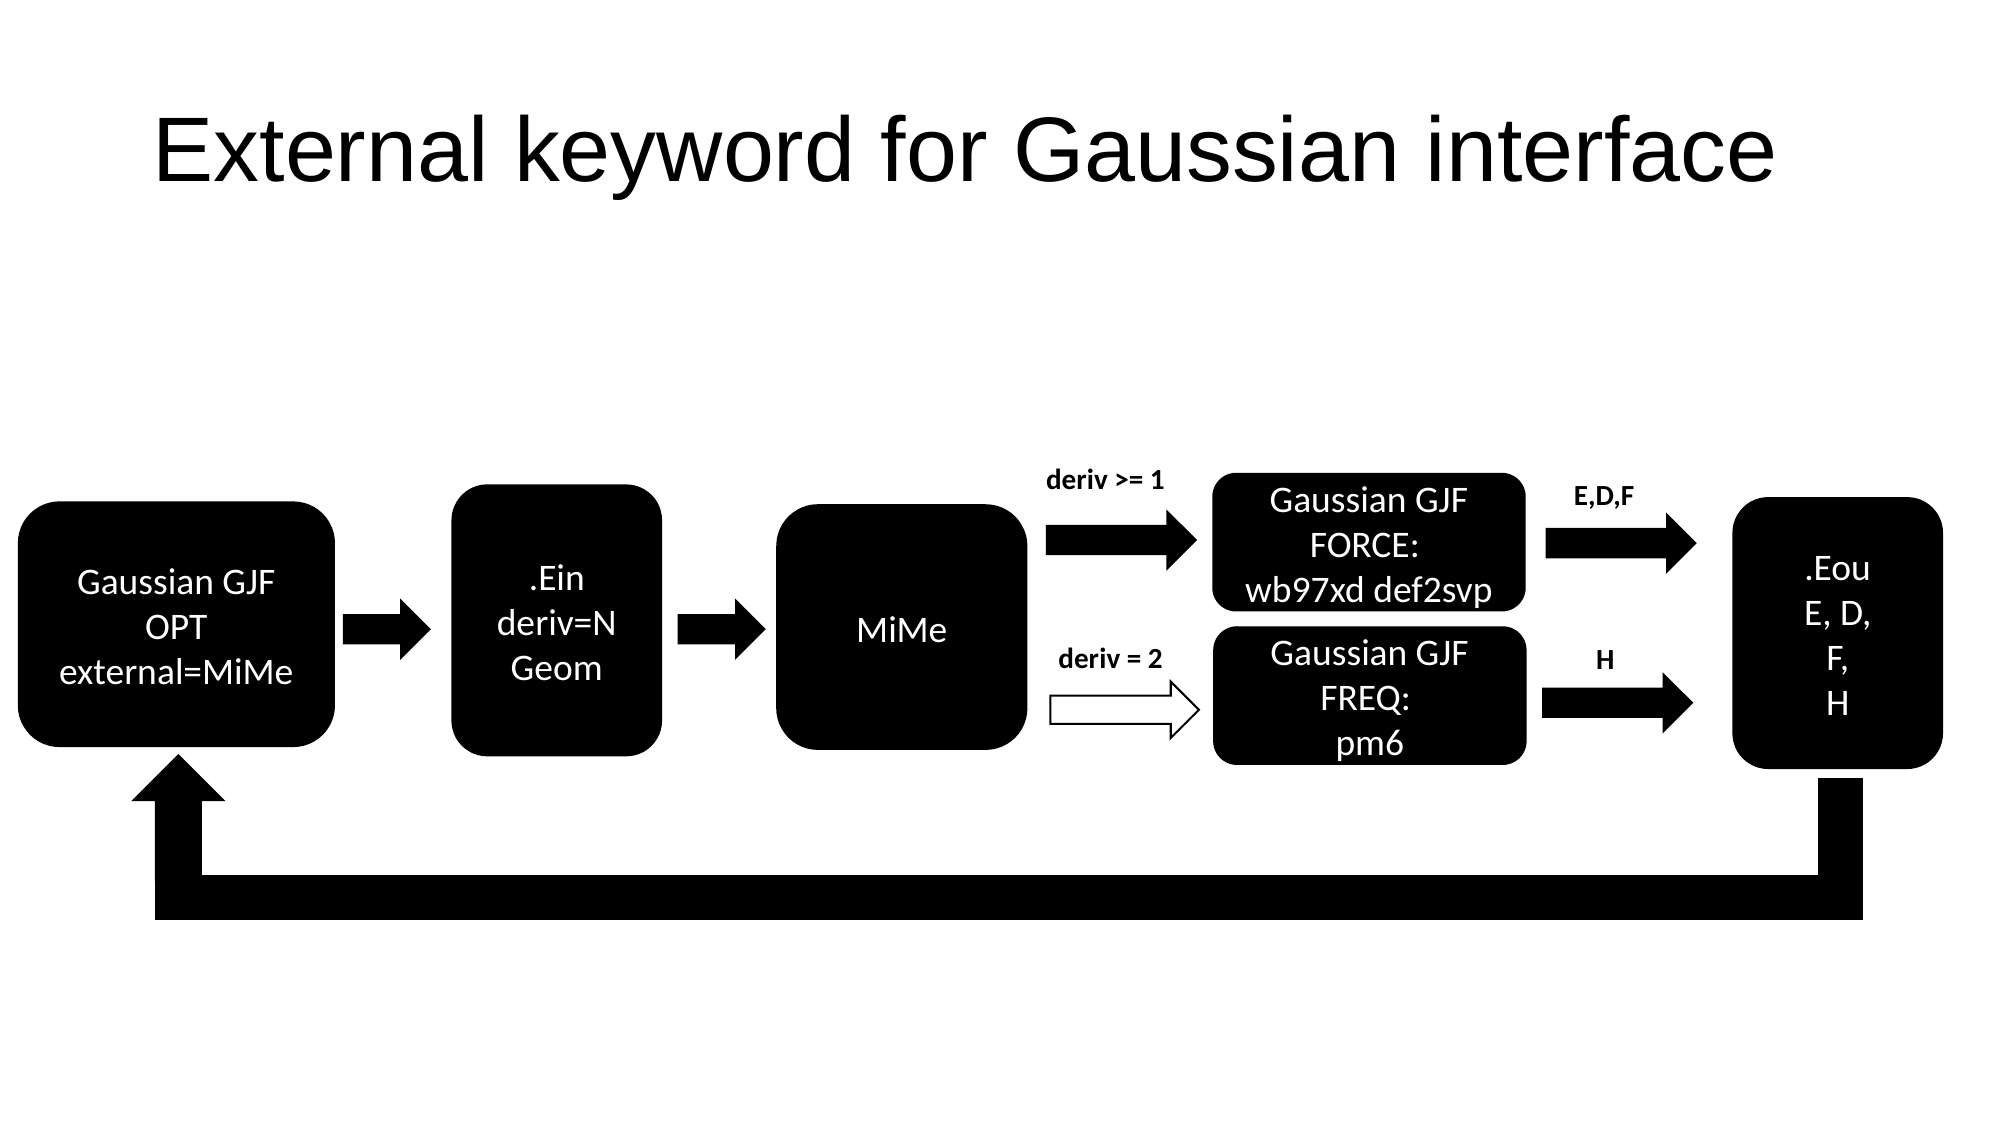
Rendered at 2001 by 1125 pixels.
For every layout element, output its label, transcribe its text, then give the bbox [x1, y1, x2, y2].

text_box deriv = 2 [1043, 631, 1189, 682]
text_box .Ein deriv=N Geom [451, 484, 663, 757]
text_box [342, 598, 431, 660]
text_box [1542, 672, 1694, 734]
text_box E,D,F [1559, 468, 1663, 519]
text_box [1545, 512, 1697, 574]
text_box Gaussian GJF FREQ: pm6 [1213, 626, 1527, 765]
text_box H [1581, 633, 1641, 683]
text_box [1818, 778, 1863, 920]
text_box [155, 875, 1849, 920]
text_box Gaussian GJF FORCE: wb97xd def2svp [1212, 472, 1526, 612]
text_box [131, 753, 226, 881]
text_box .Eou E, D, F, H [1732, 497, 1944, 770]
text_box deriv >= 1 [1031, 453, 1187, 504]
text_box [677, 598, 766, 660]
text_box [1049, 682, 1201, 741]
title External keyword for Gaussian interface [137, 43, 1863, 261]
text_box MiMe [776, 504, 1028, 750]
text_box [1045, 509, 1198, 571]
text_box Gaussian GJF OPT external=MiMe [17, 501, 335, 748]
